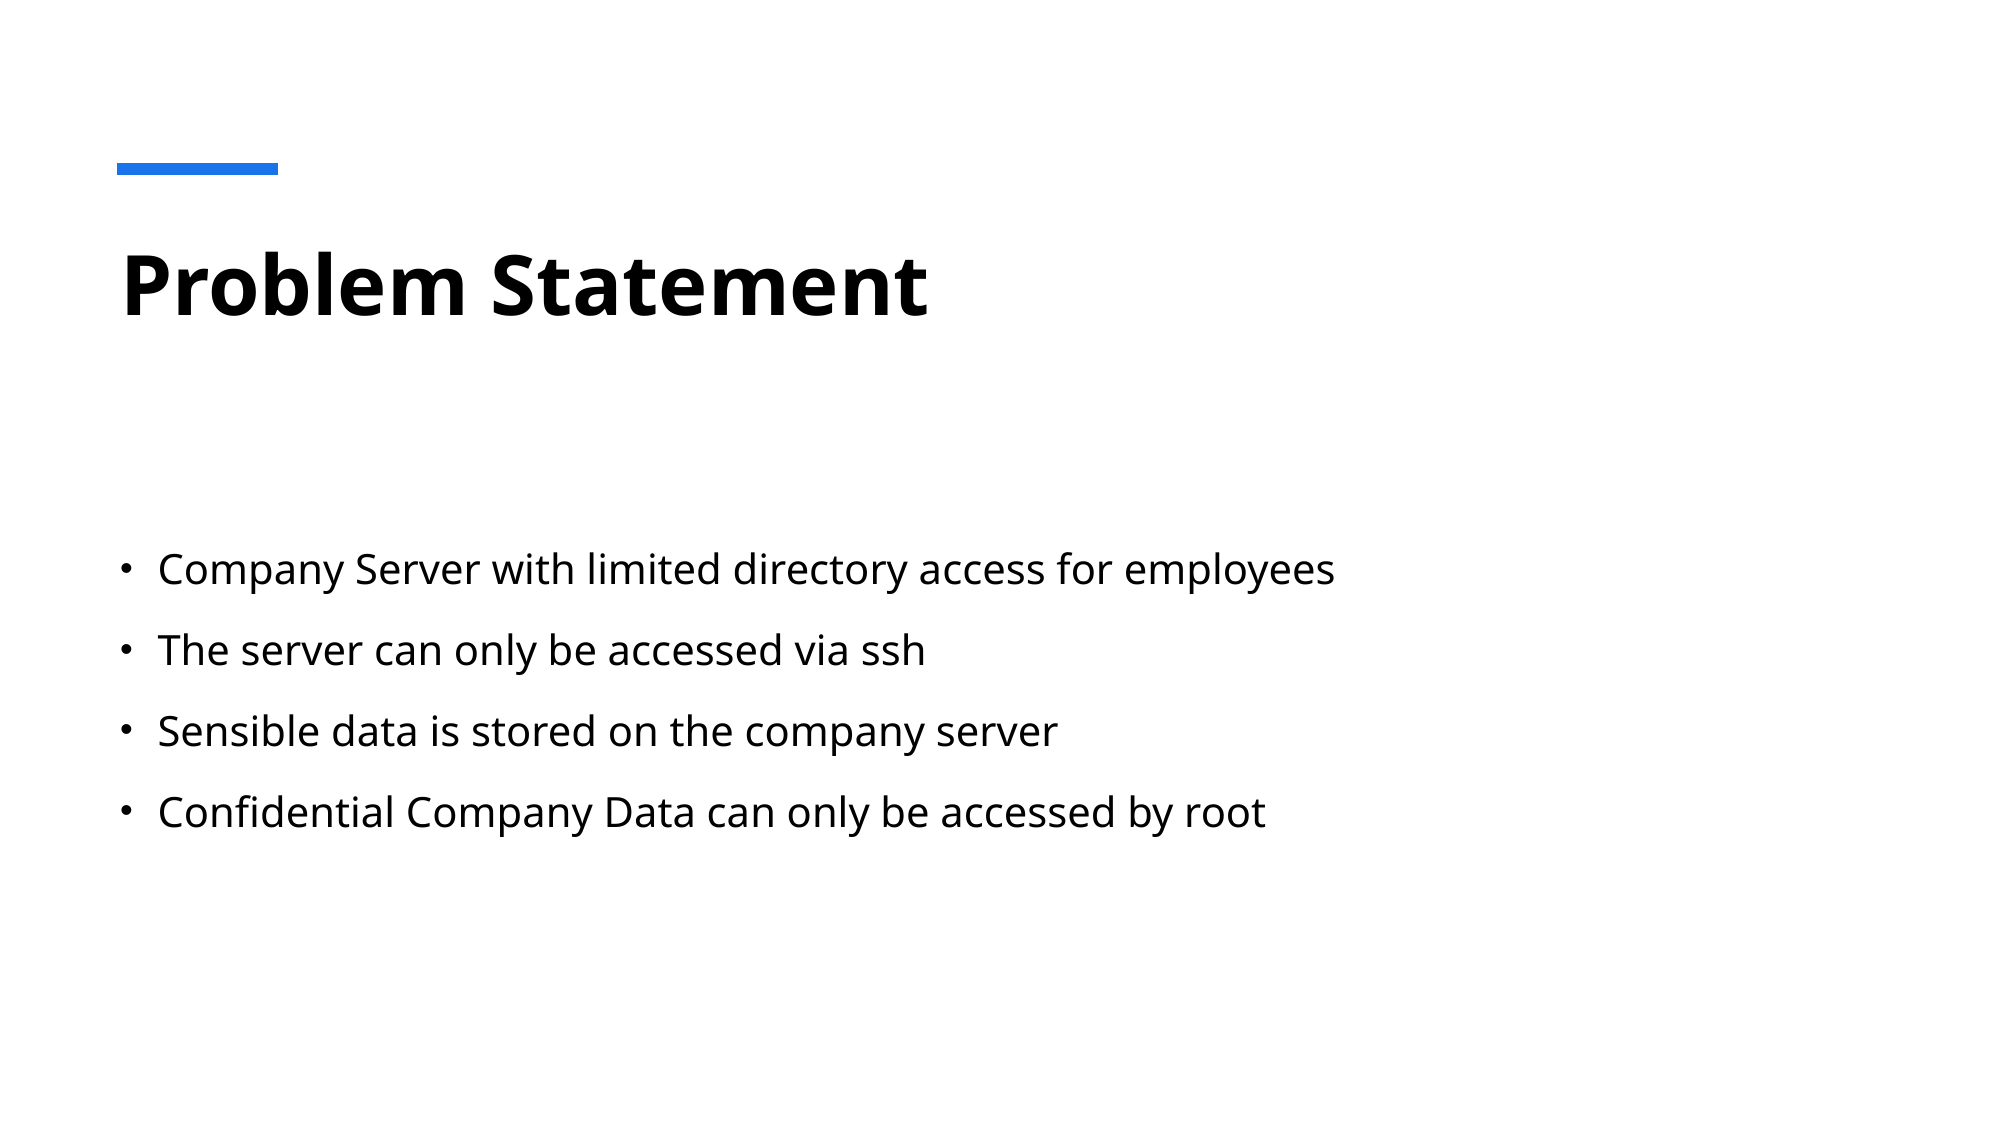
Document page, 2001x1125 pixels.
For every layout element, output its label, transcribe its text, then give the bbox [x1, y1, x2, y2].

list Company Server with limited directory access for employees The server can only be accessed via ssh Sensible data is stored on the company server Confidential Company Data can only be accessed by root [105, 431, 1892, 1017]
title Problem Statement [105, 224, 1892, 405]
